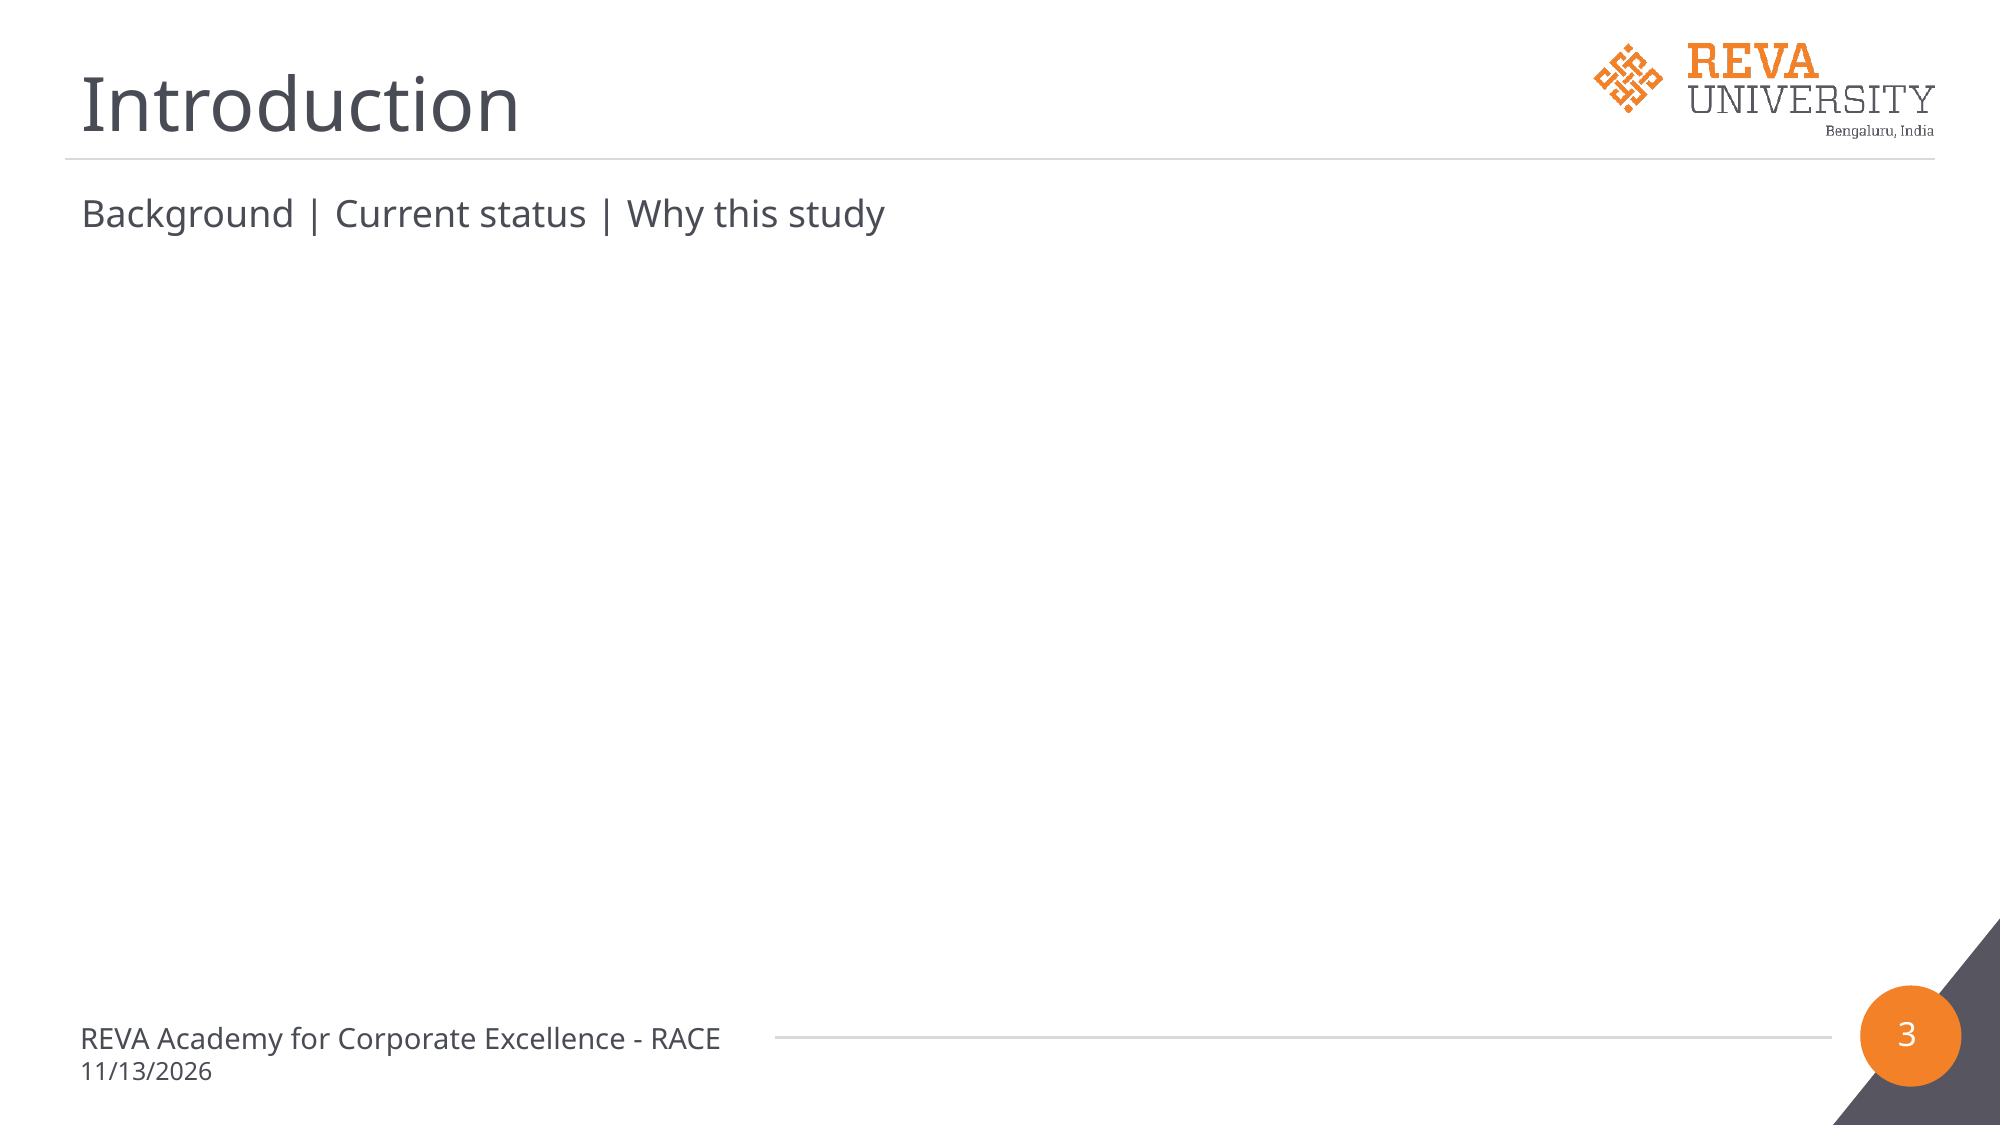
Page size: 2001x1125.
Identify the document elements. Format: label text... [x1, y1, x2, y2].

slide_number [65, 1025, 803, 1085]
slide_number 3 [1858, 985, 1957, 1087]
picture [1593, 43, 1935, 141]
text_box Background | Current status | Why this study [66, 183, 913, 242]
title Introduction [66, 45, 1304, 159]
